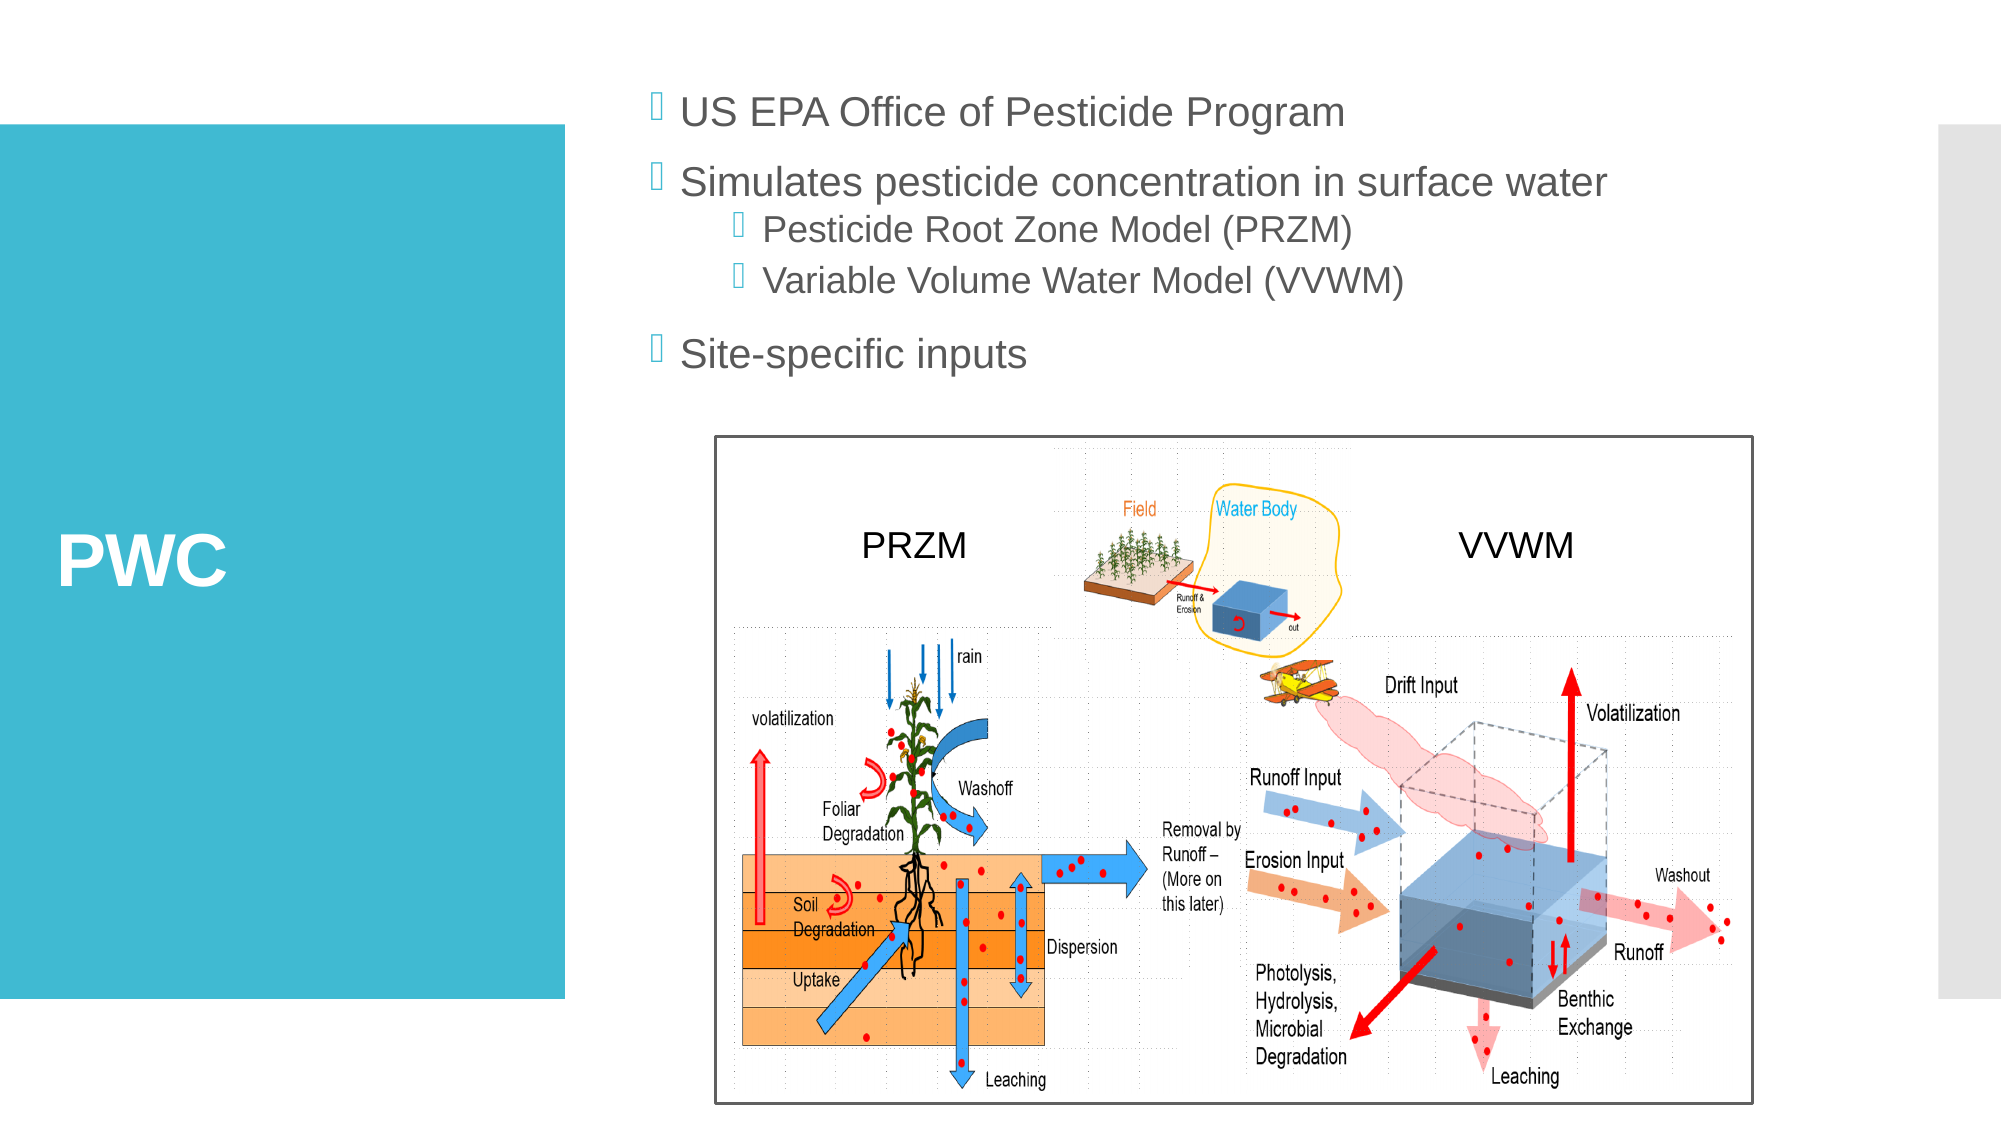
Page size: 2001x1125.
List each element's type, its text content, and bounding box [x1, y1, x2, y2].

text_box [727, 434, 1734, 1103]
title PWC [41, 184, 525, 940]
text_box [715, 435, 1753, 1104]
list US EPA Office of Pesticide Program Simulates pesticide concentration in surface water Pesticide Root Zone Model (PRZM) Variable Volume Water Model (VVWM) Site-specific inputs [634, 115, 1835, 982]
